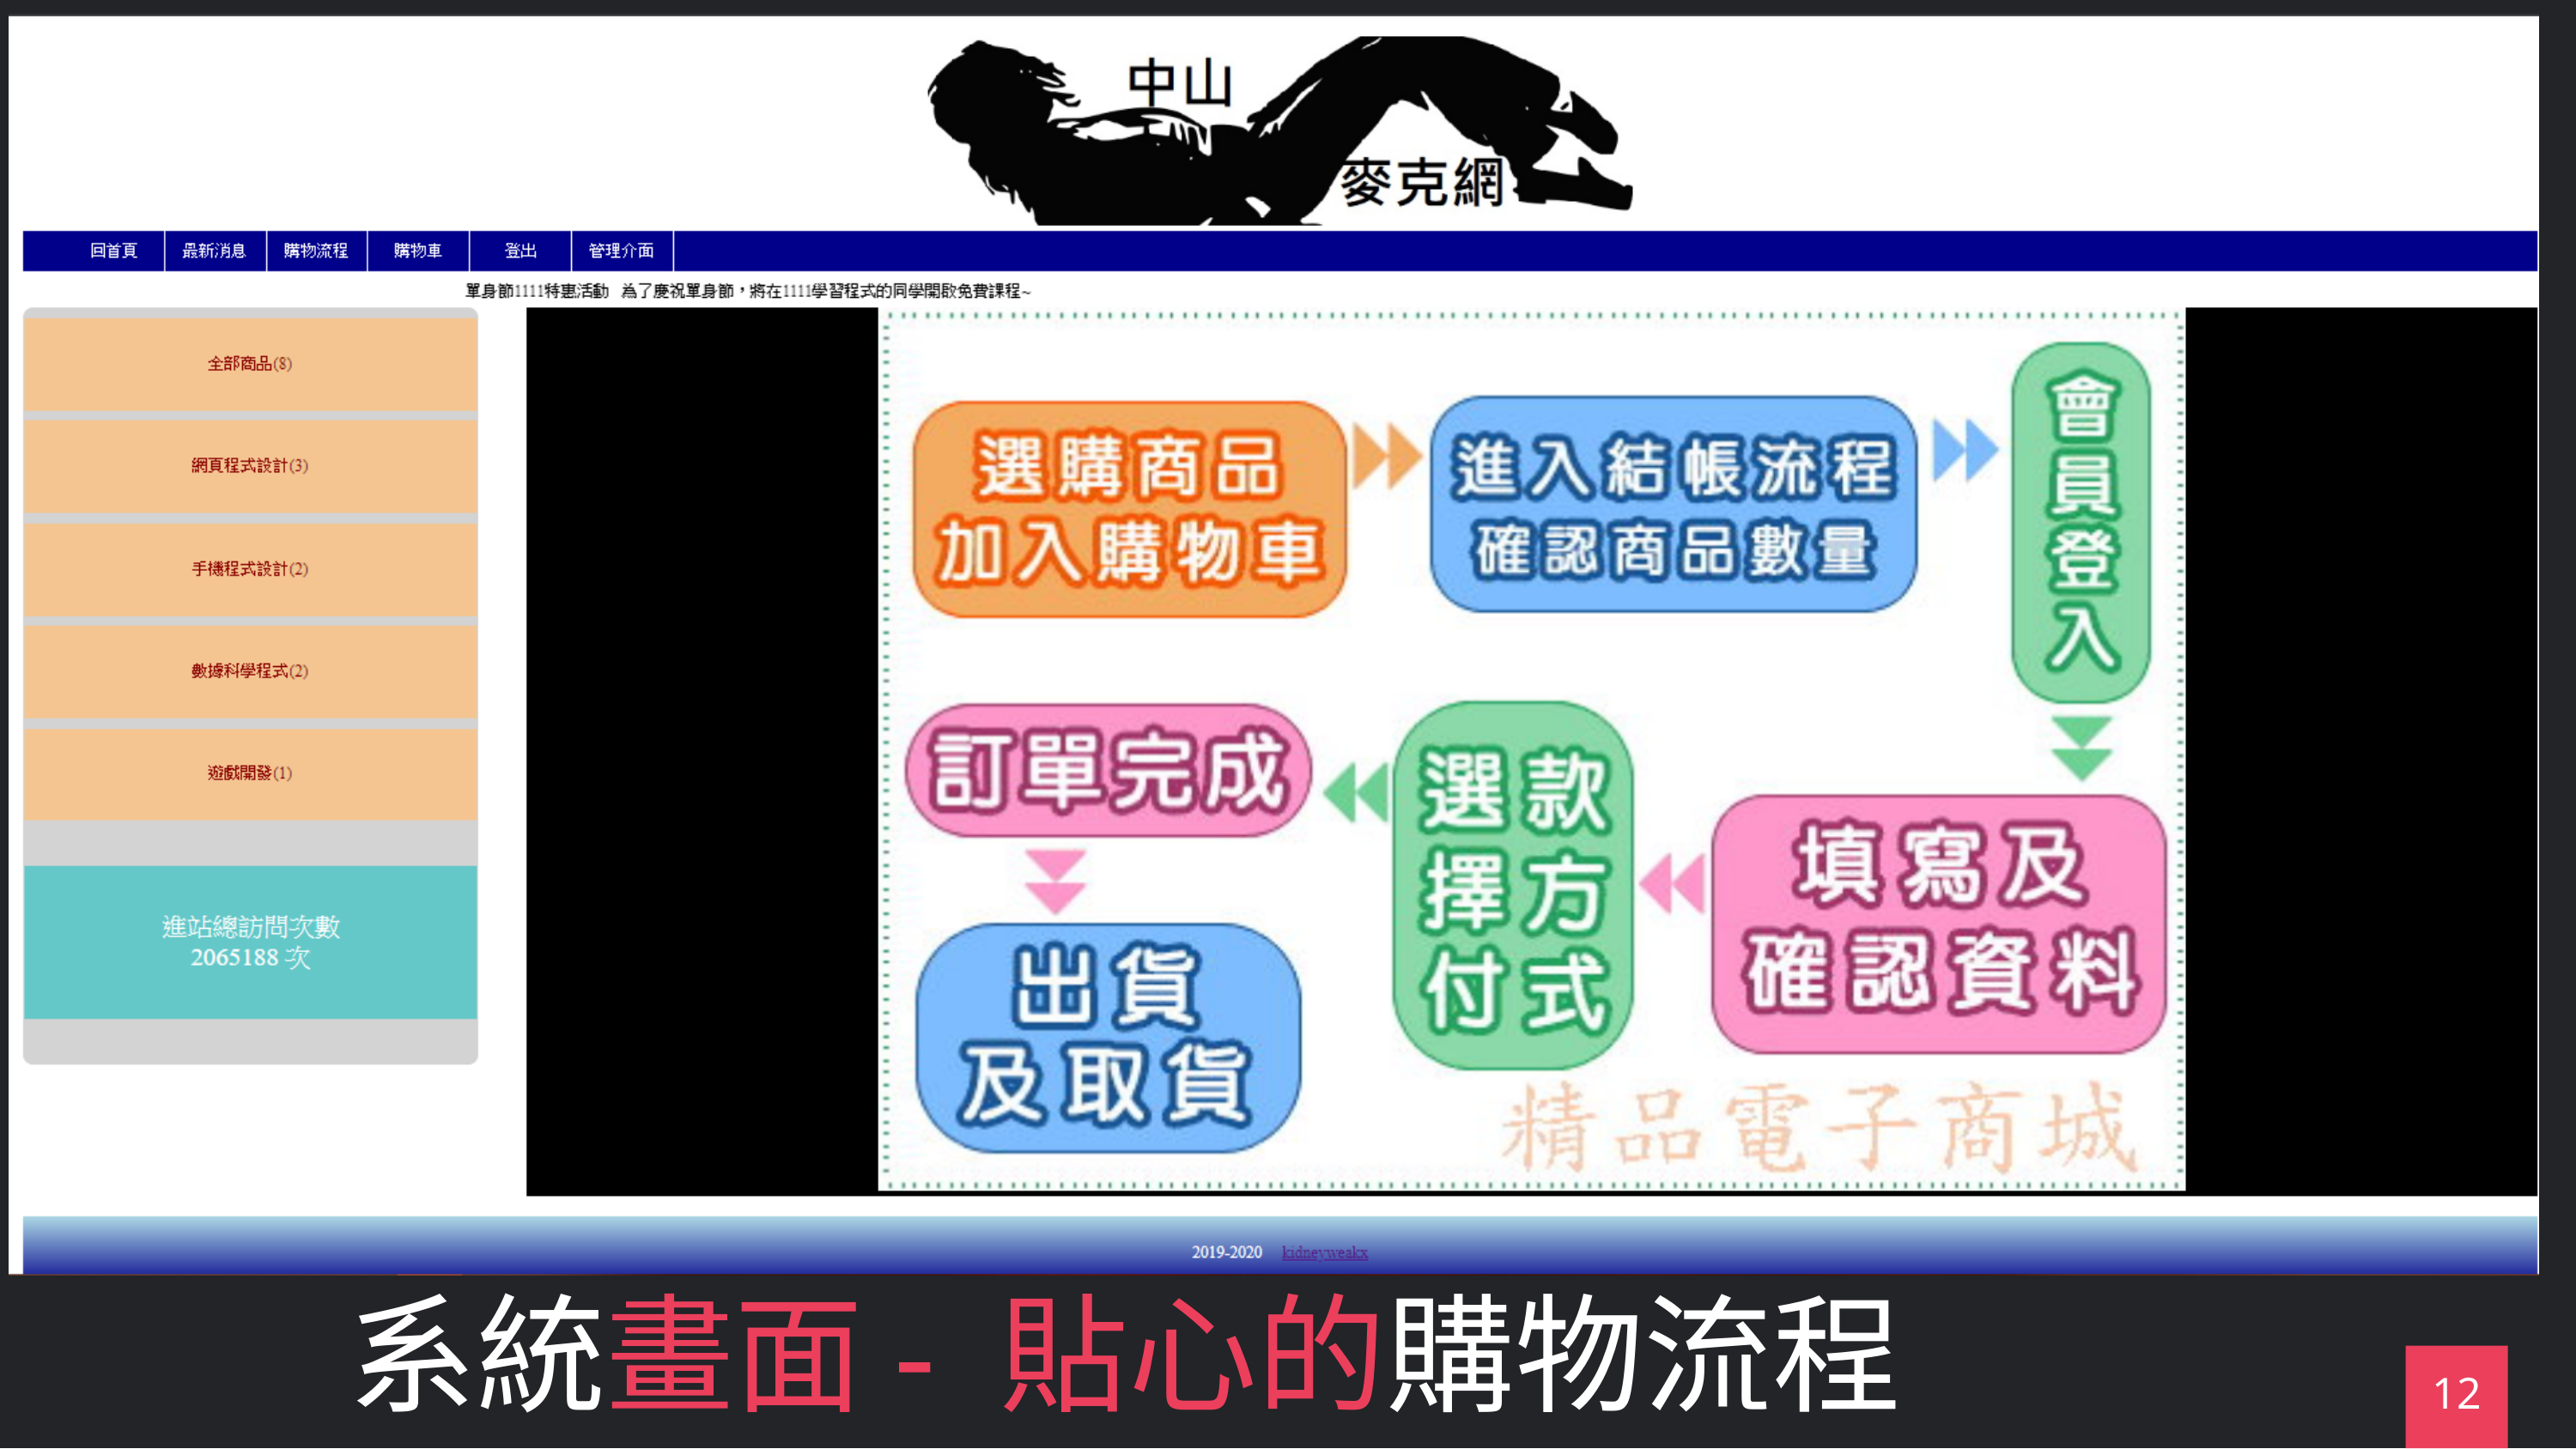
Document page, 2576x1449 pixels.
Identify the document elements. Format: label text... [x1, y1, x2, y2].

slide_number 12 [2404, 1356, 2509, 1434]
title 系統畫面- 貼心的購物流程 [37, 1276, 2213, 1434]
picture [9, 14, 2539, 1276]
